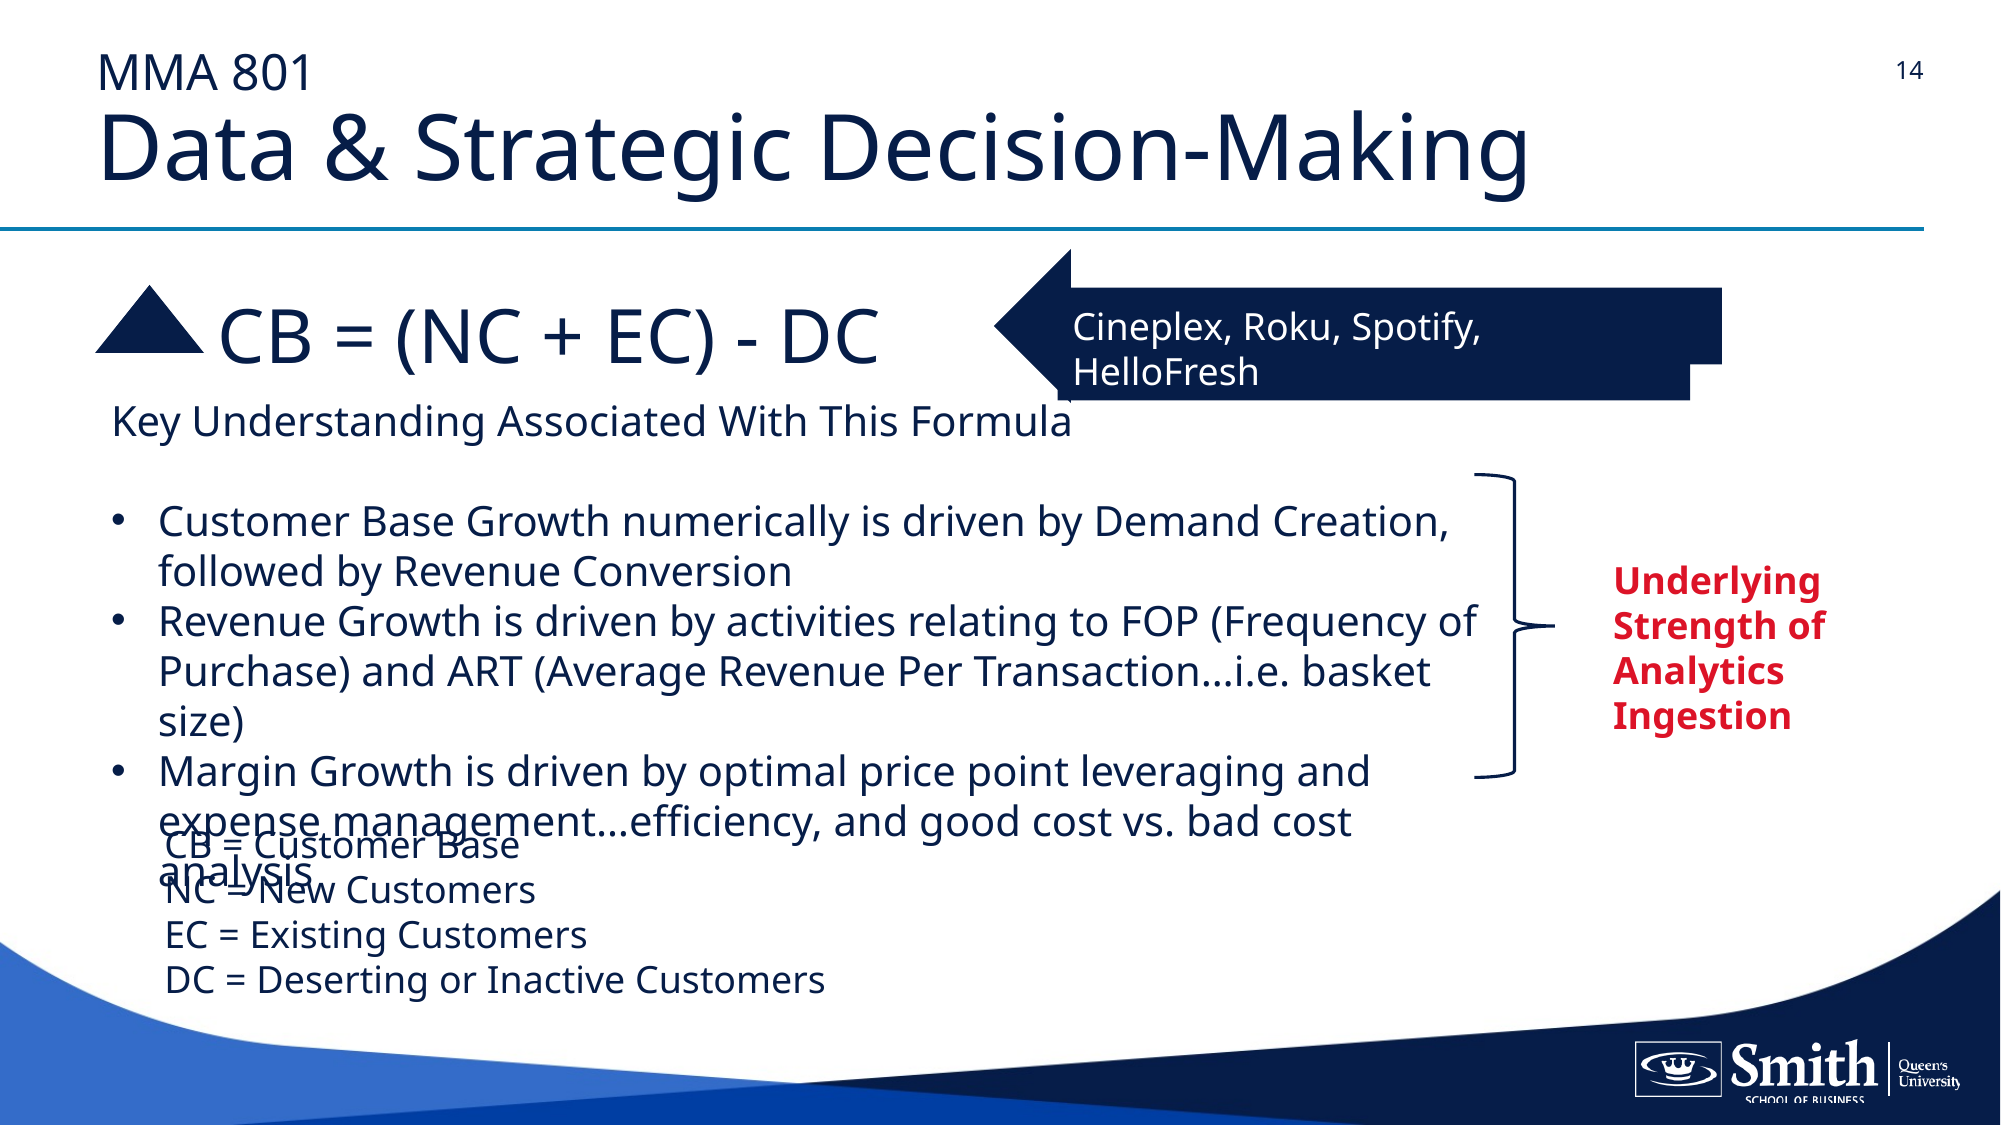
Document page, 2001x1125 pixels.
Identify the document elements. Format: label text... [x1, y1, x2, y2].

picture [0, 0, 2001, 1125]
text_box [95, 284, 202, 353]
text_box Cineplex, Roku, Spotify, HelloFresh [1057, 295, 1691, 401]
text_box CB = (NC + EC) - DC [202, 281, 951, 386]
text_box Underlying Strength of Analytics Ingestion [1598, 550, 1944, 745]
text_box [993, 248, 1722, 390]
text_box Key Understanding Associated With This Formula Customer Base Growth numerically is driven by Demand Creation, followed by Revenue Conversion Revenue Growth is driven by activities relating to FOP (Frequency of Purchase) and ART (Average Revenue Per Transaction…i.e. basket size) Margin Growth is driven by optimal price point leveraging and expense management…efficiency, and good cost vs. bad cost analysis [96, 387, 1508, 903]
text_box [1474, 473, 1555, 779]
text_box CB = Customer Base NC = New Customers EC = Existing Customers DC = Deserting or Inactive Customers [149, 903, 994, 1009]
title MMA 801 Data & Strategic Decision-Making [96, 58, 1737, 201]
